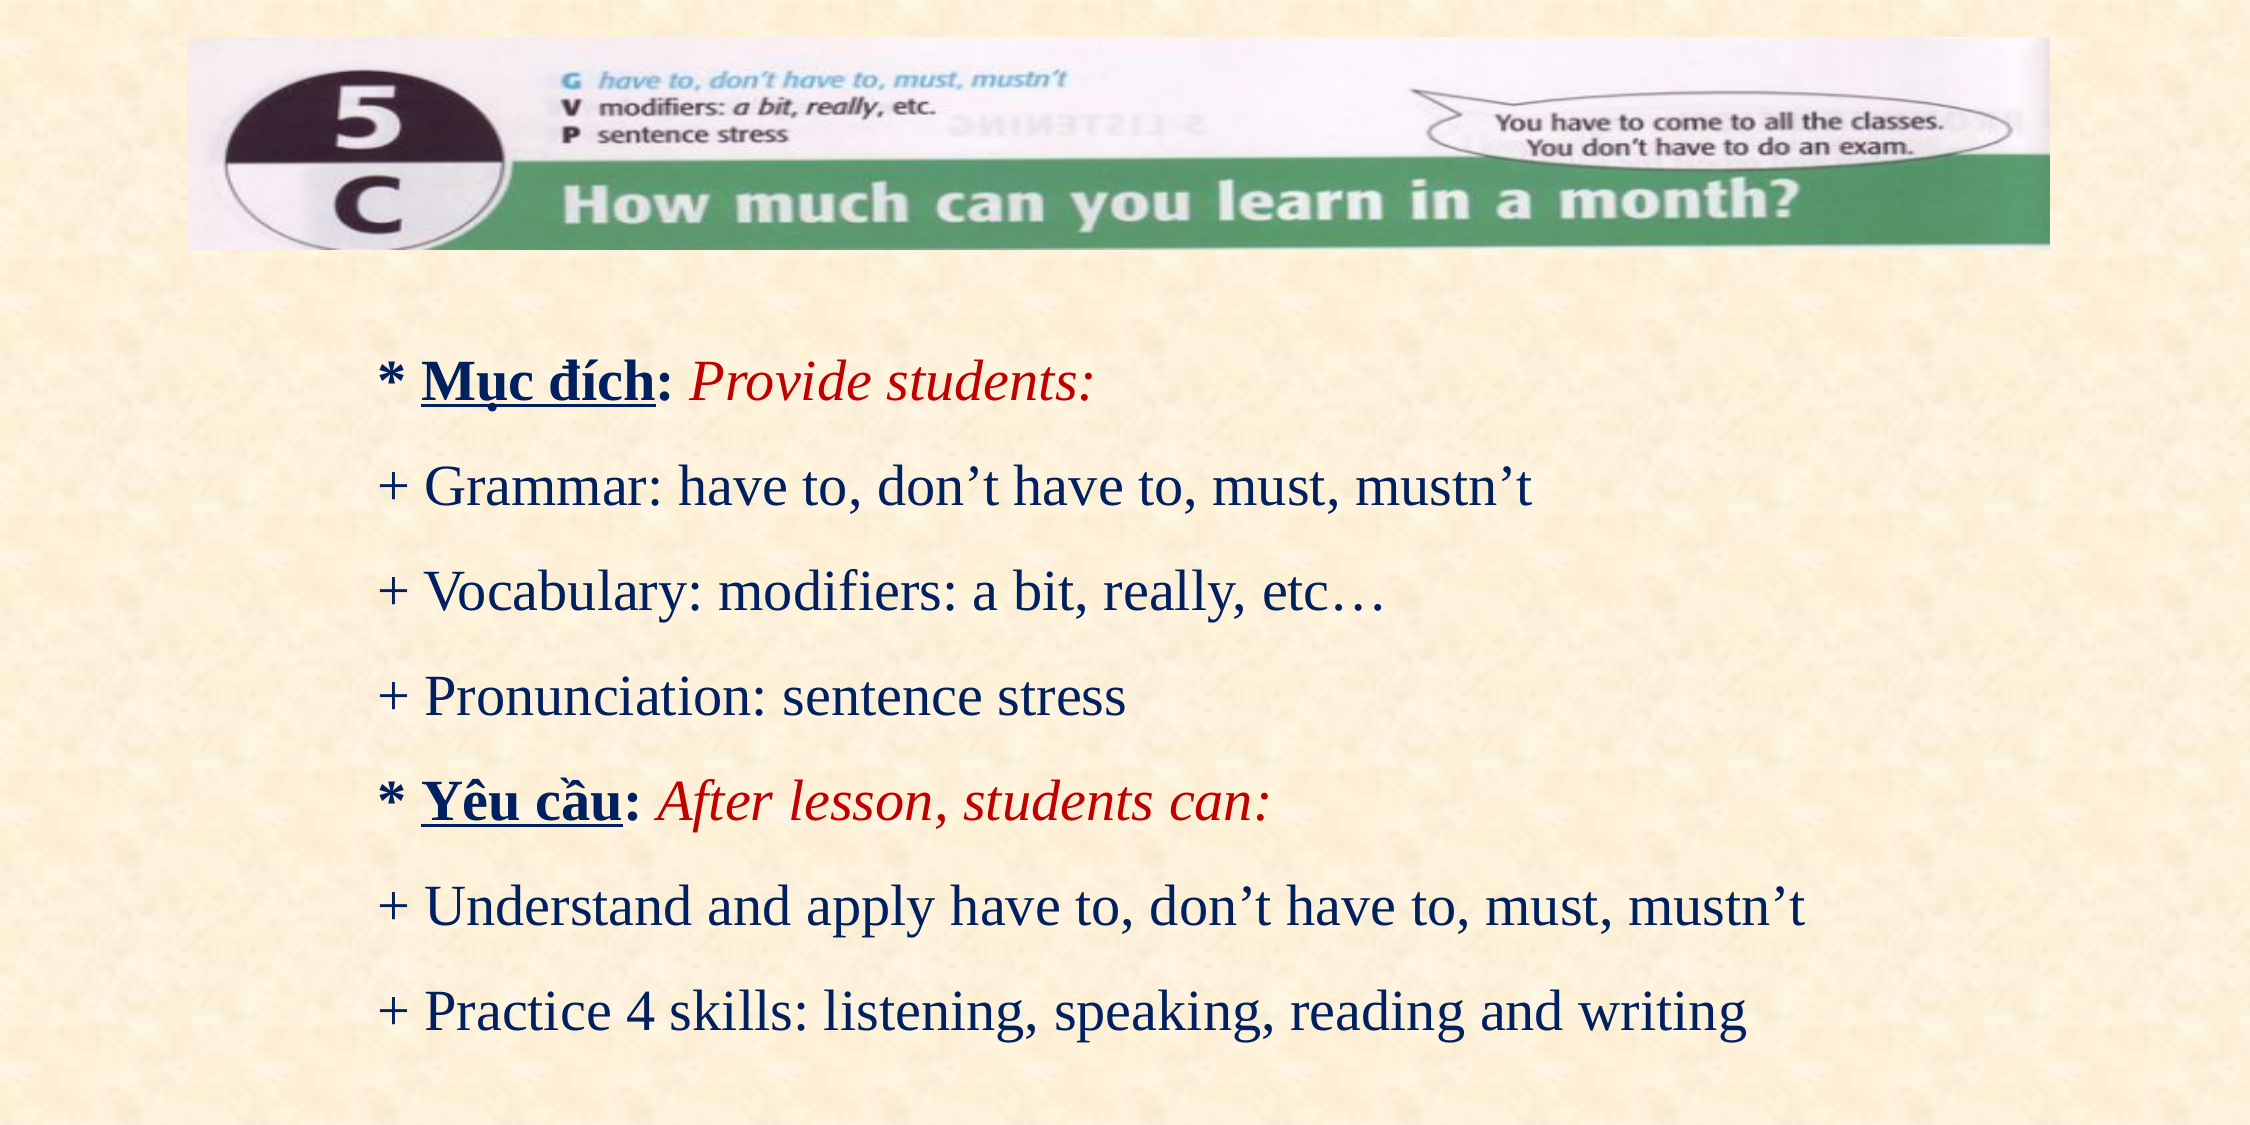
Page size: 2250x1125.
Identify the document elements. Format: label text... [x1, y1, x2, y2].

picture [0, 0, 2250, 1125]
text_box * Mục đích: Provide students: + Grammar: have to, don’t have to, must, mustn’t + Vocabulary: modifiers: a bit, really, etc… + Pronunciation: sentence stress * Yêu cầu: After lesson, students can: + Understand and apply have to, don’t have to, must, mustn’t + Practice 4 skills: listening, speaking, reading and writing [362, 299, 1863, 1050]
